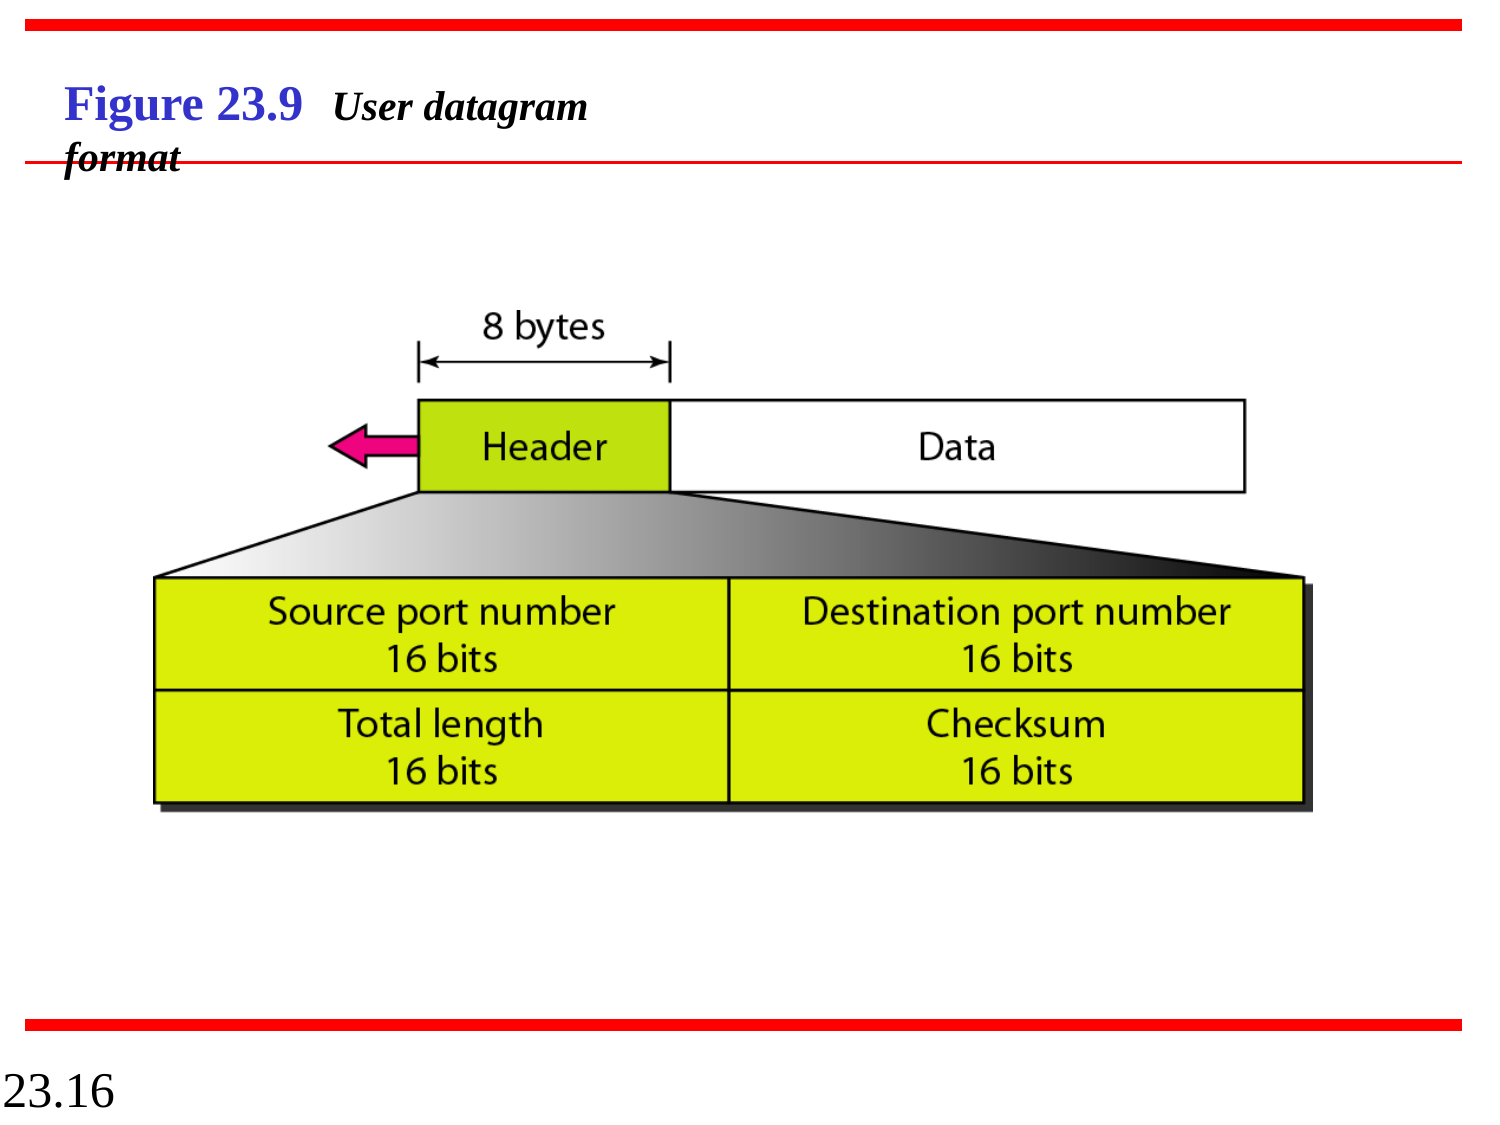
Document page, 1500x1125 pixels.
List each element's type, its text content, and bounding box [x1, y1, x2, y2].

title Figure 23.9 User datagram format [62, 68, 716, 259]
slide_number 23.16 [0, 1060, 122, 1125]
picture [153, 310, 1313, 813]
